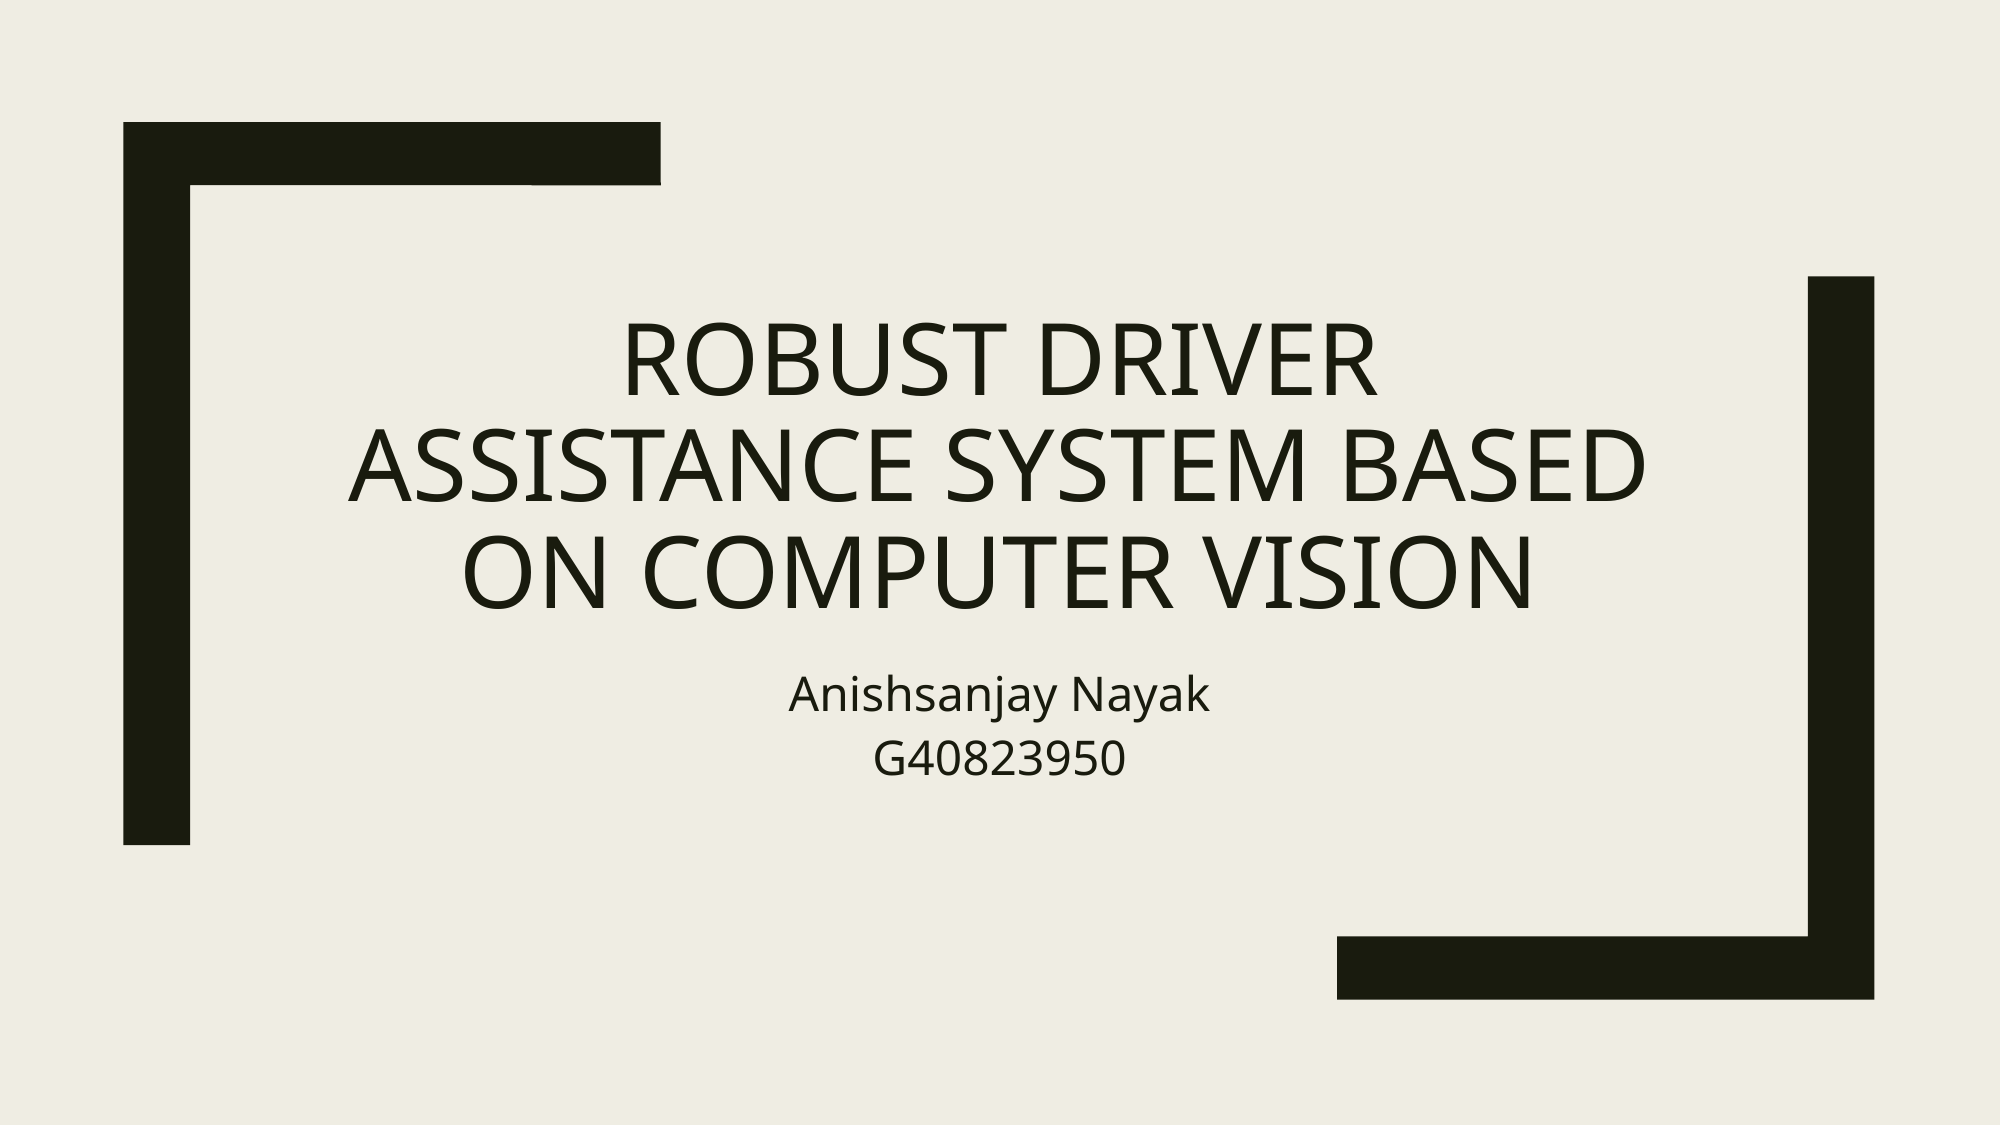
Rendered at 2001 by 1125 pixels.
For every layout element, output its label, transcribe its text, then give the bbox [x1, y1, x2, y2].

title Robust Driver Assistance System based on Computer Vision [314, 293, 1686, 638]
subtitle Anishsanjay Nayak G40823950 [439, 649, 1561, 828]
